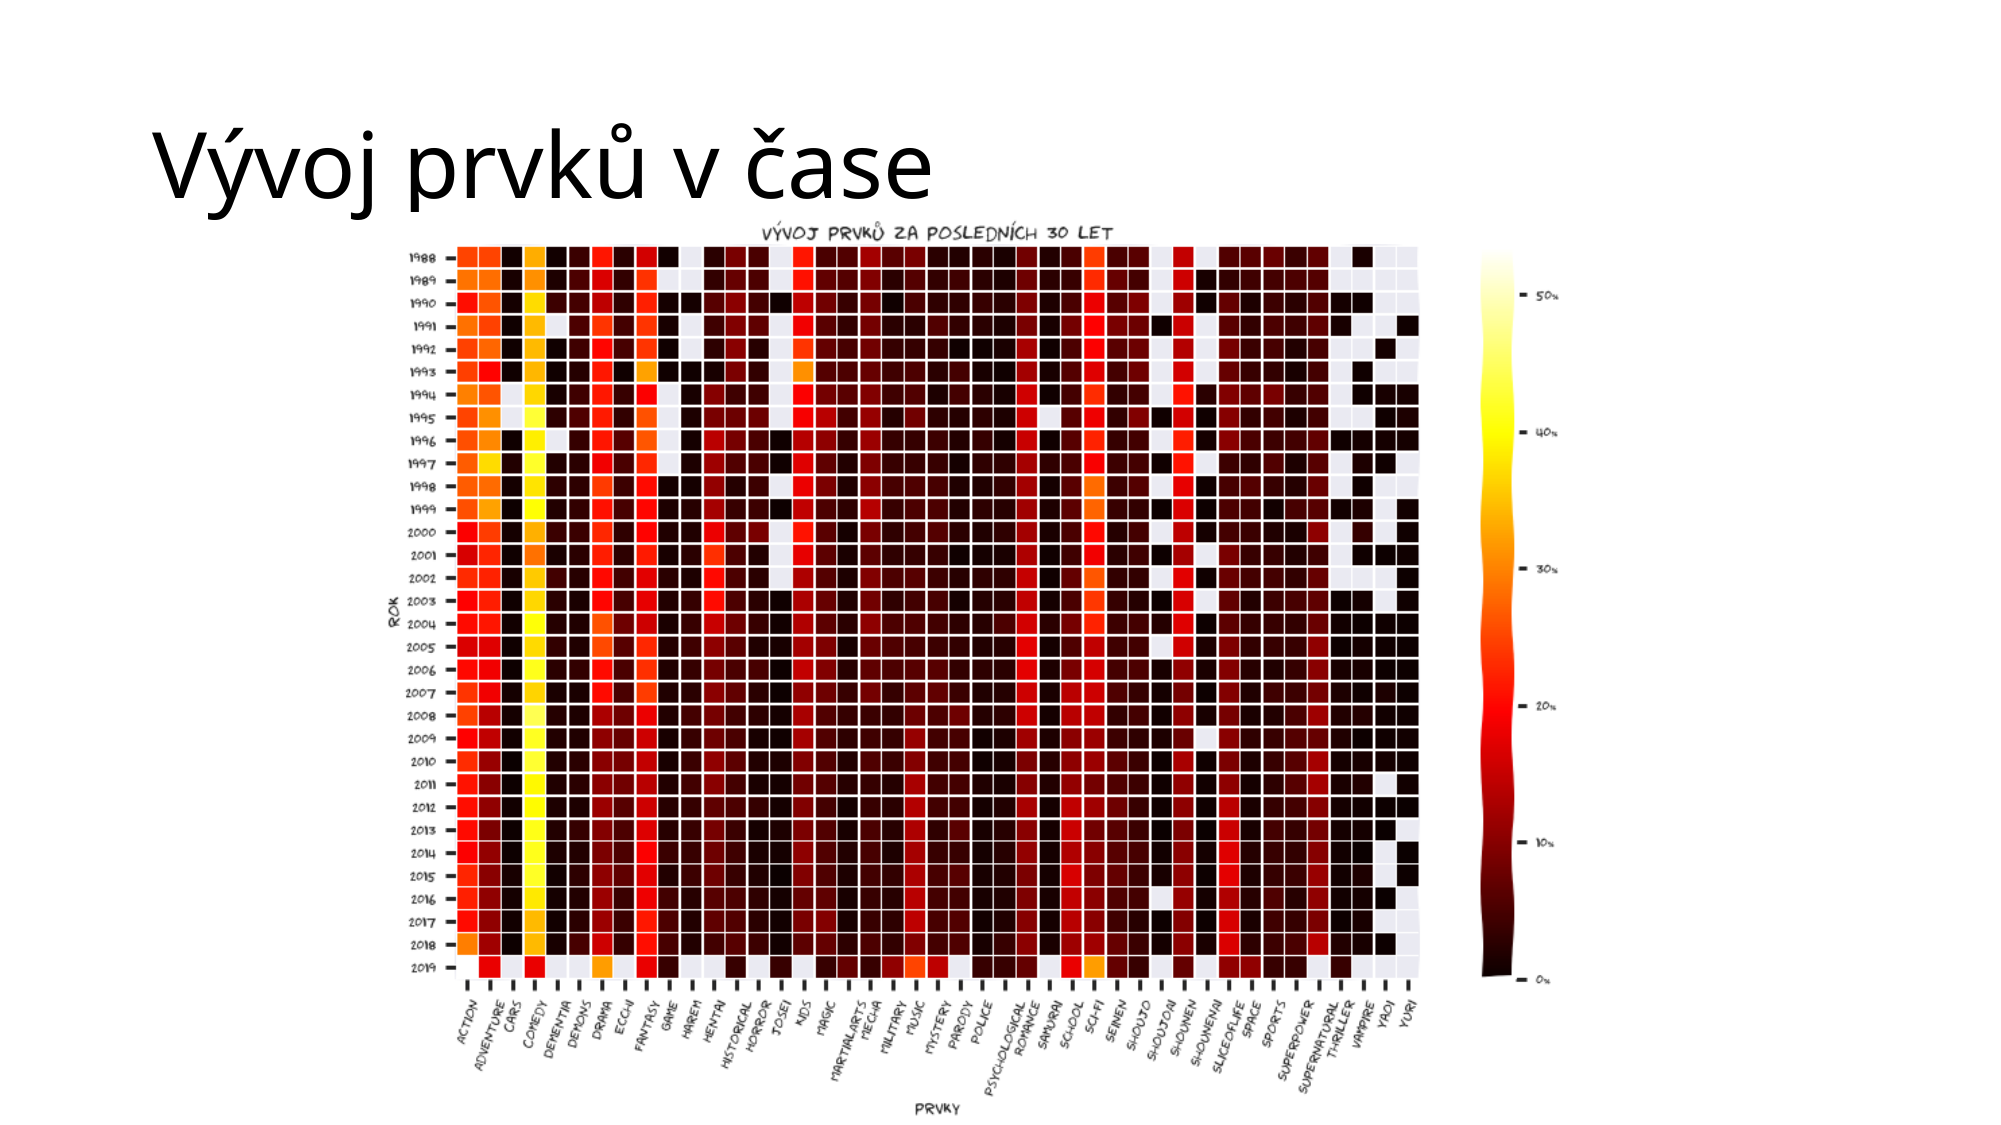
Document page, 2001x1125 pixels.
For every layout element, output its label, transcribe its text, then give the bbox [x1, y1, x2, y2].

title Vývoj prvků v čase [137, 59, 1863, 278]
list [378, 212, 1567, 1125]
